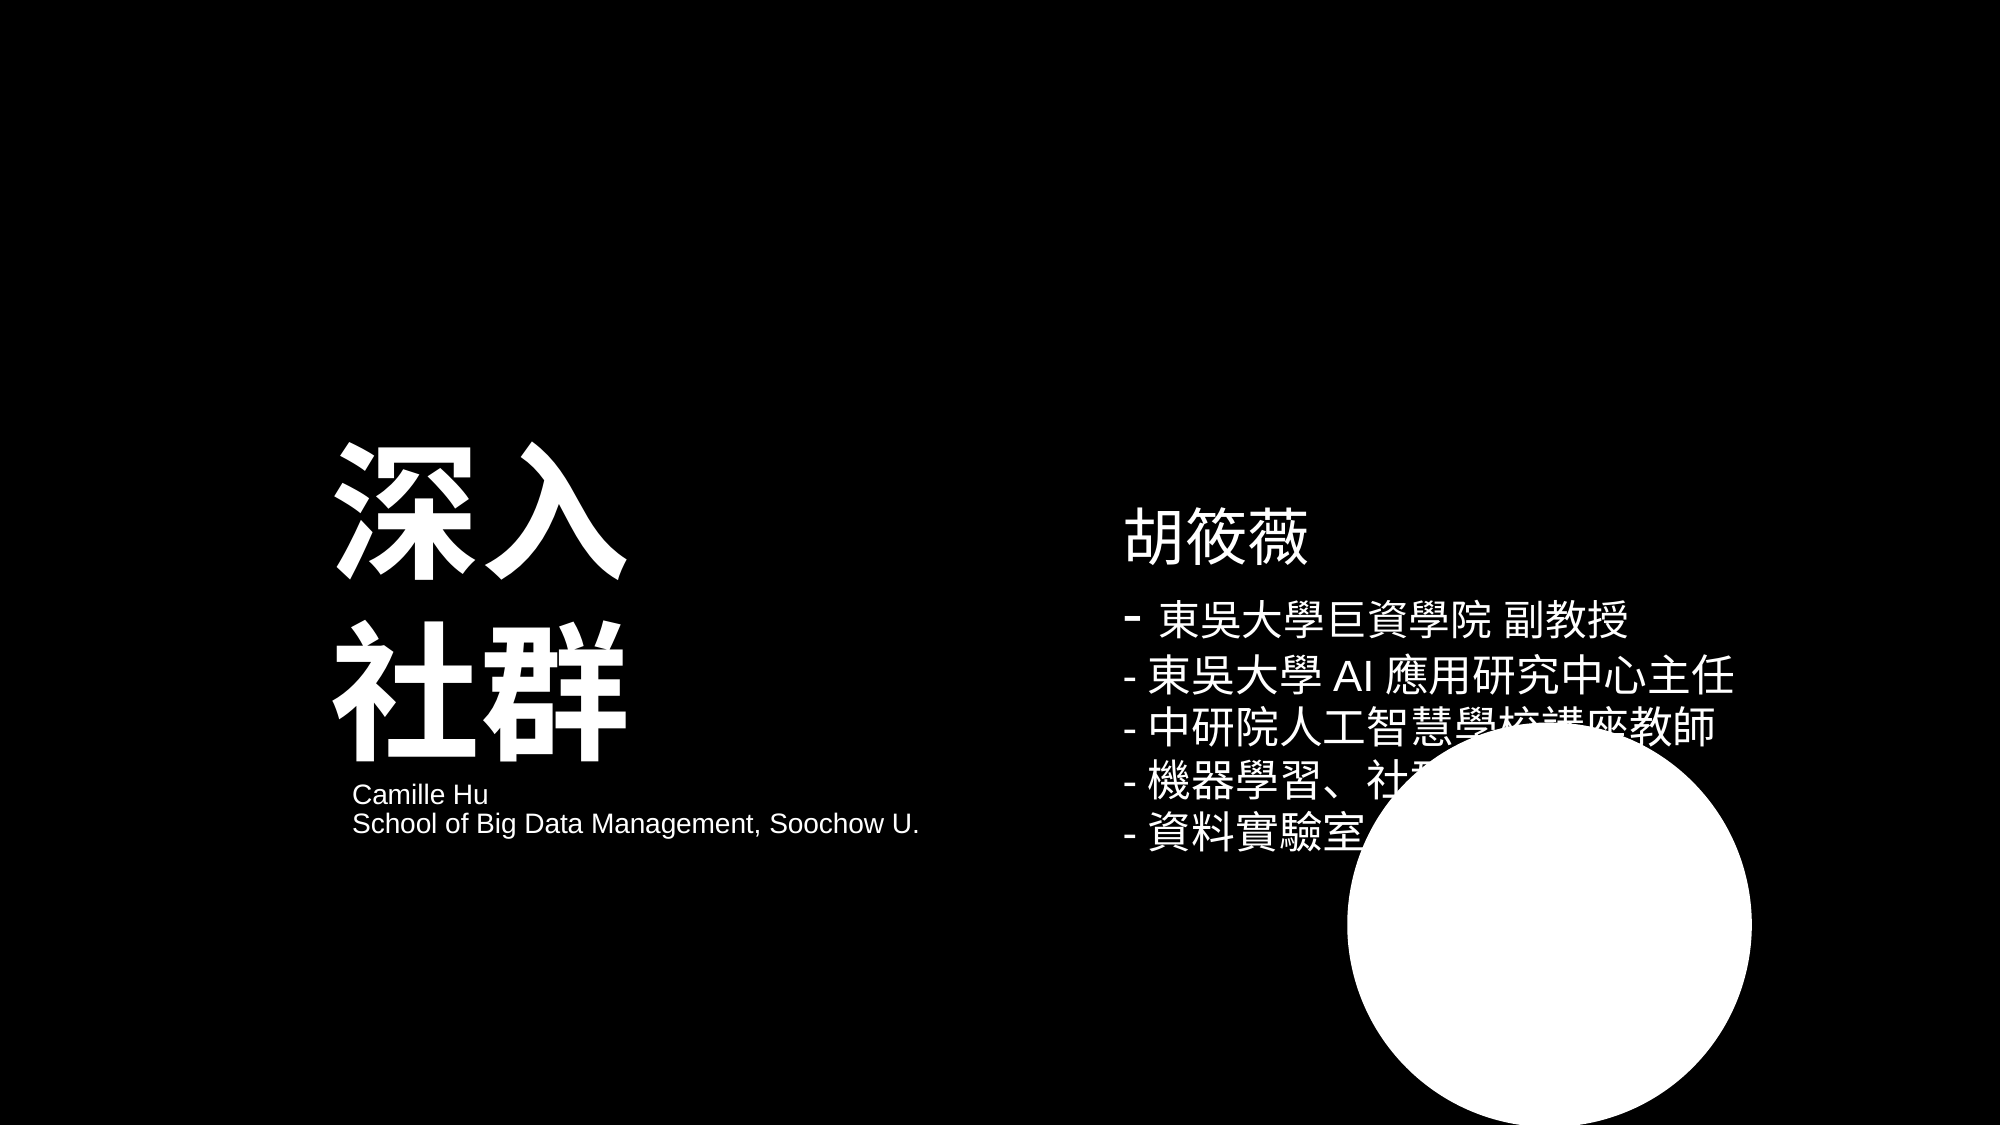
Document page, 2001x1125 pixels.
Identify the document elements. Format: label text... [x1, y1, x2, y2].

text_box 胡筱薇 -東吳大學巨資學院 副教授 -東吳大學AI應用研究中心主任 -中研院人工智慧學校講座教師 -機器學習、社群網路探勘 -資料實驗室 [1122, 448, 1750, 911]
list Camille Hu School of Big Data Management, Soochow U. [352, 778, 1027, 869]
text_box [1347, 897, 1752, 1125]
title 深入社群 [325, 362, 636, 779]
